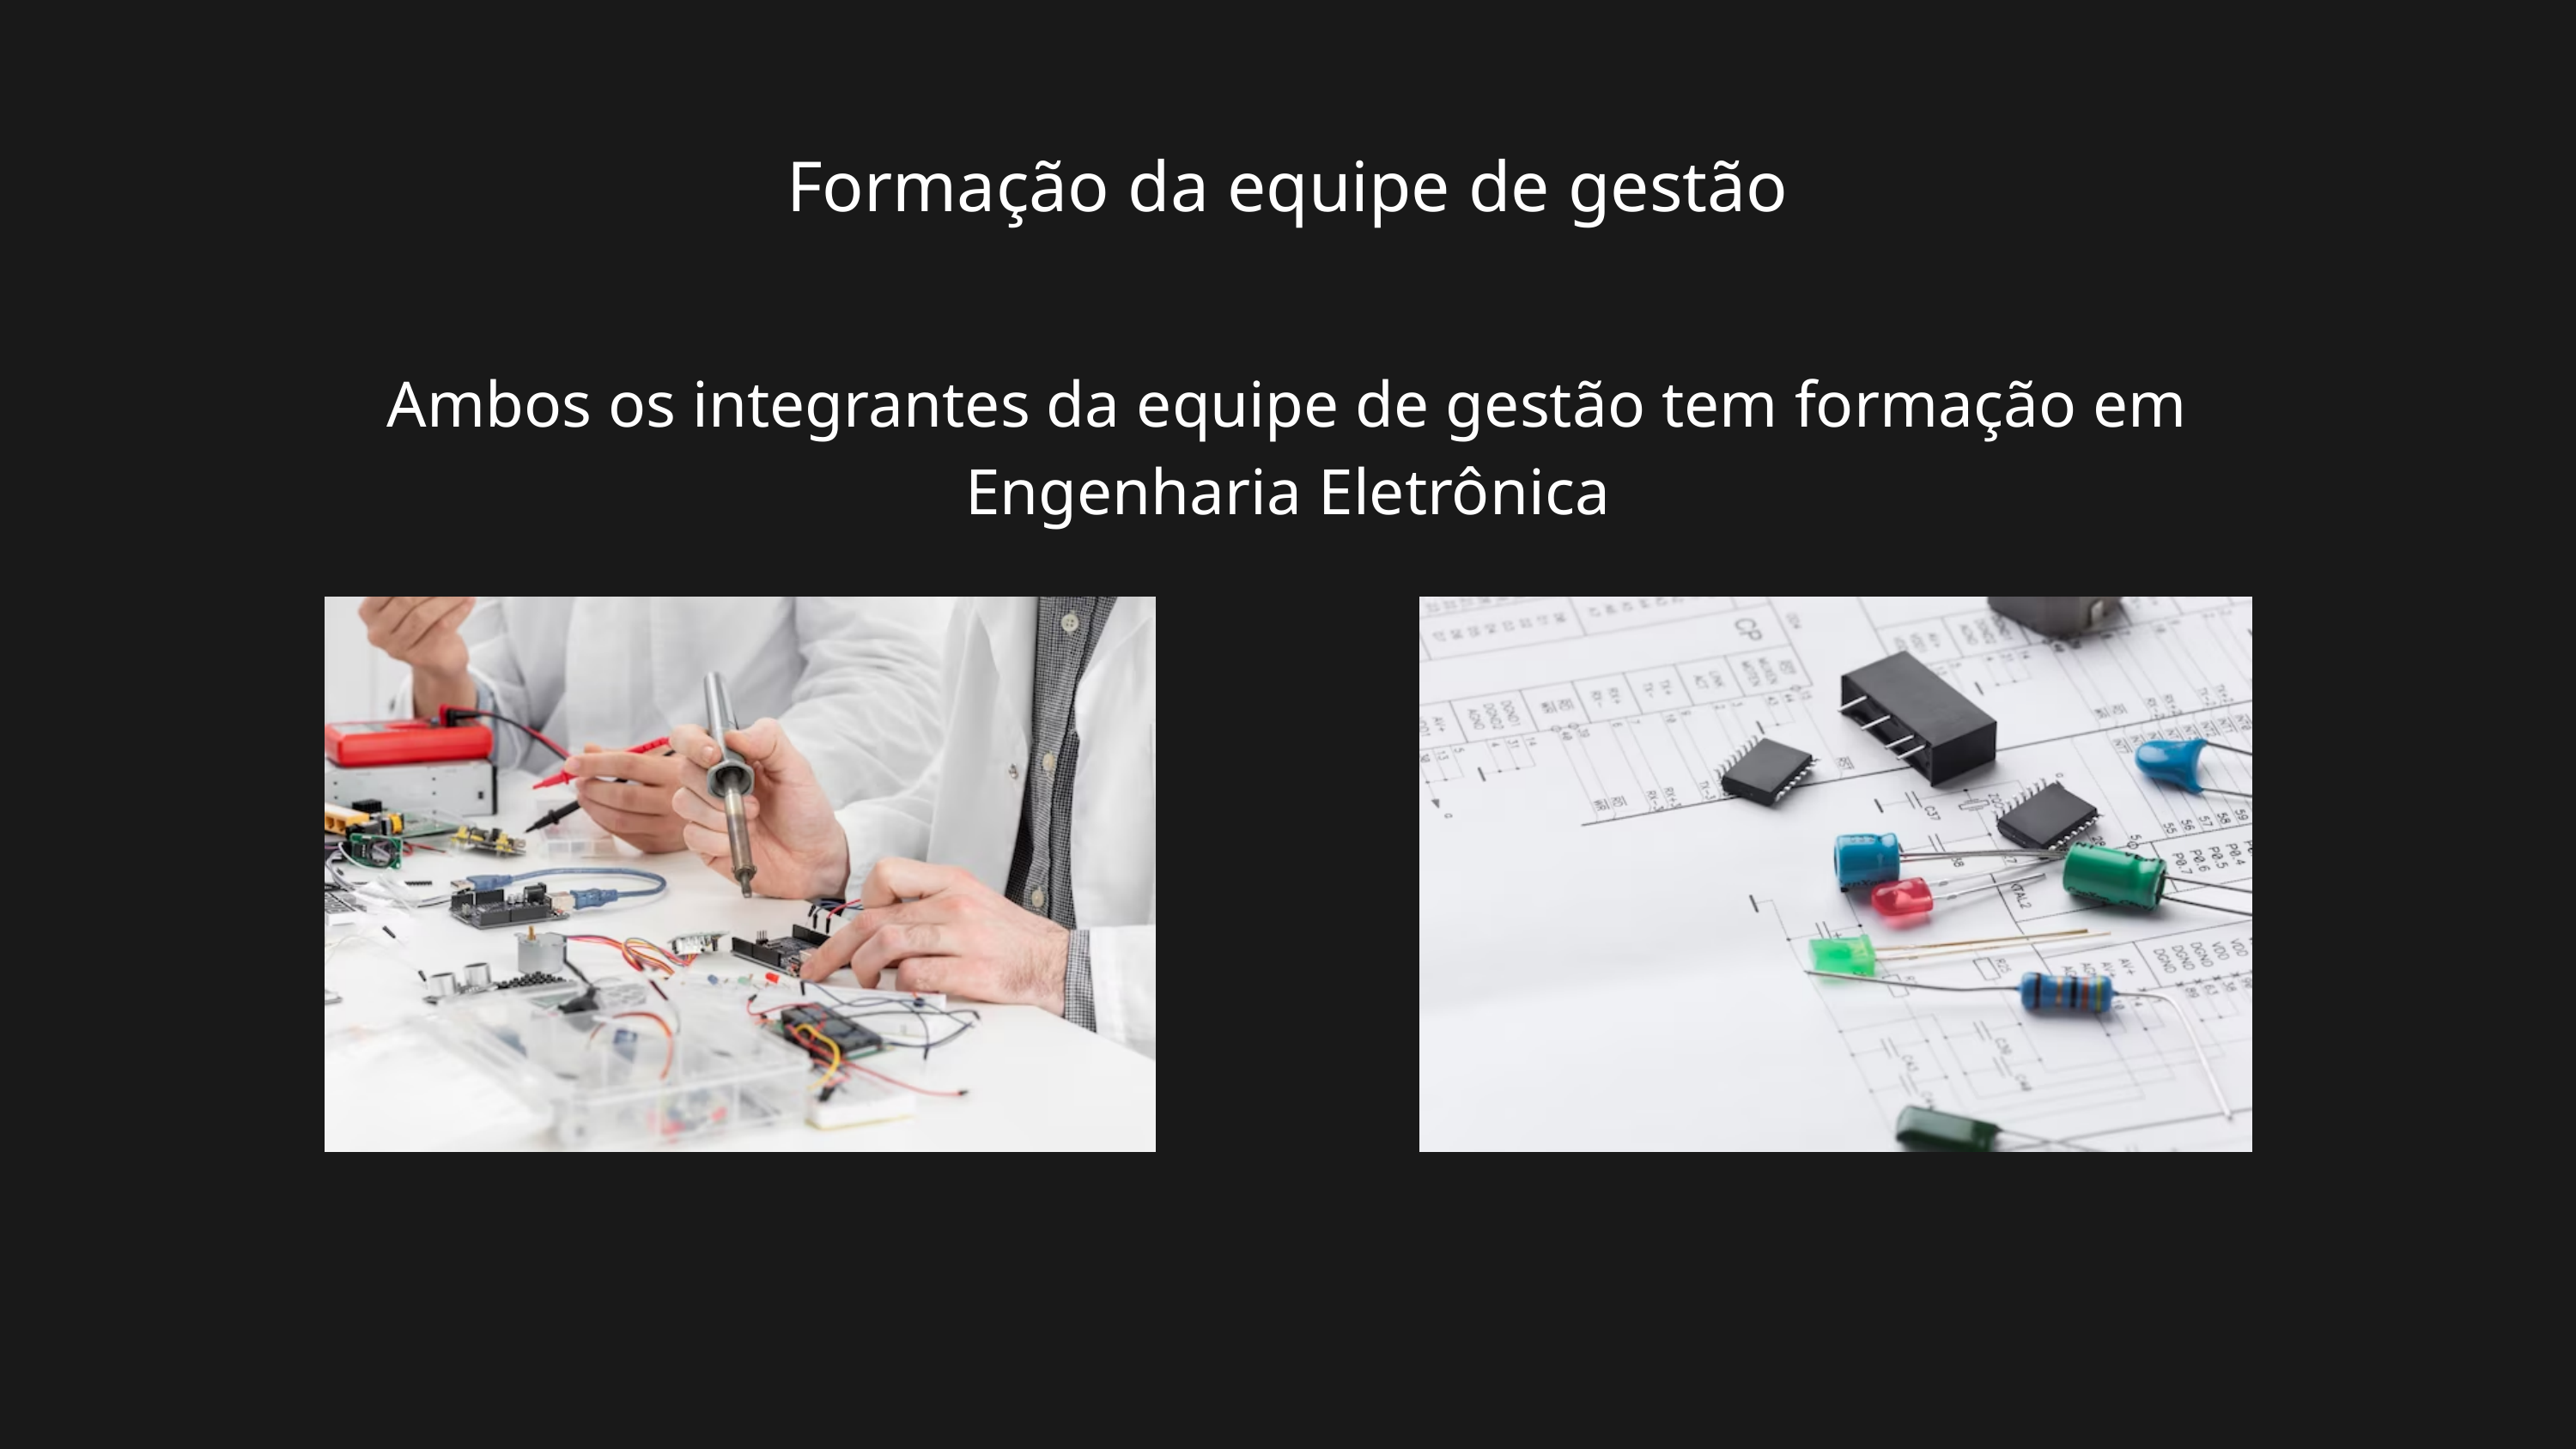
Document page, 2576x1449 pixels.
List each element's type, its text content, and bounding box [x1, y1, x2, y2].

text_box [325, 597, 1156, 1152]
text_box Ambos os integrantes da equipe de gestão tem formação em Engenharia Eletrônica [345, 352, 2231, 528]
text_box Formação da equipe de gestão [739, 128, 1836, 226]
text_box [1419, 597, 2252, 1152]
